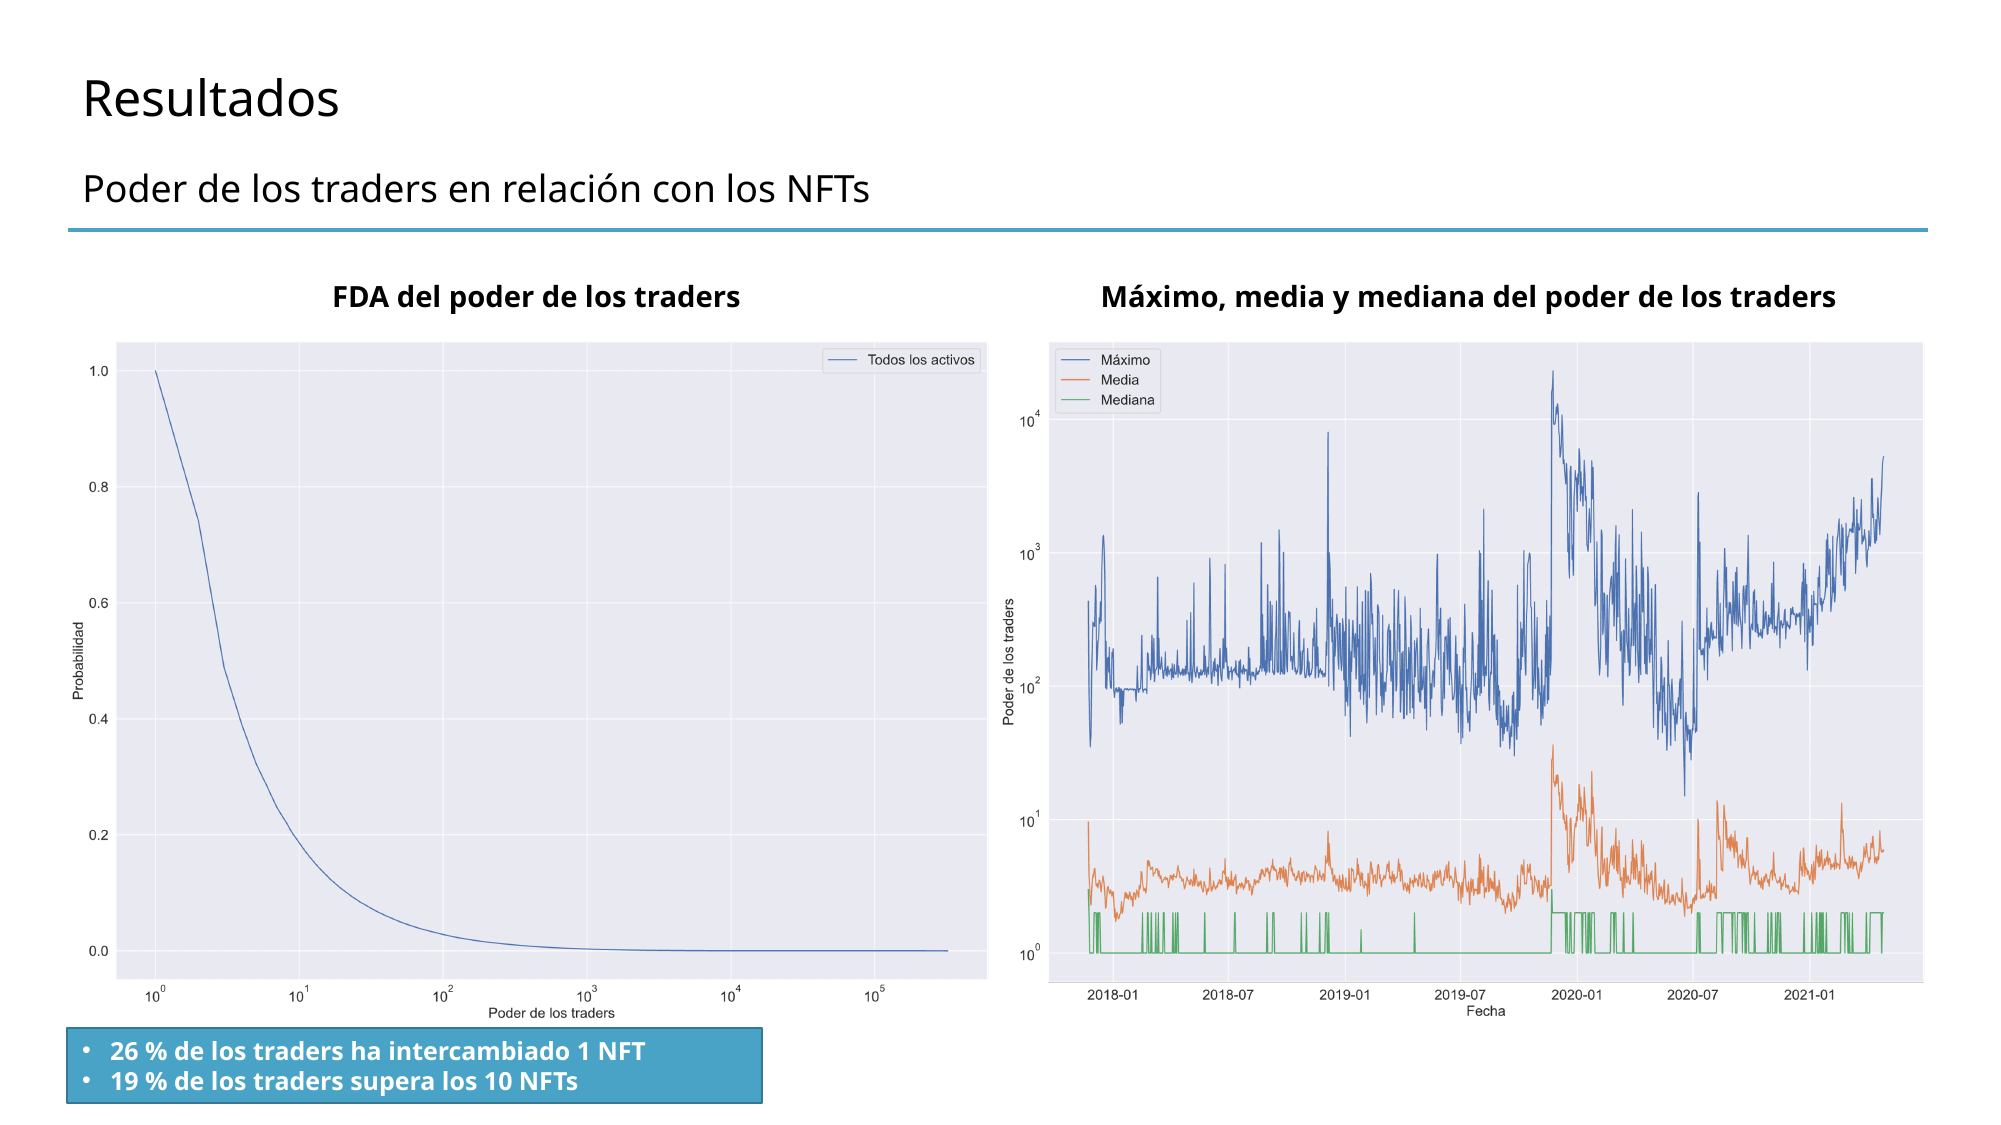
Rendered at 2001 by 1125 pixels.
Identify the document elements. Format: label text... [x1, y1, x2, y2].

text_box Resultados [67, 58, 1315, 134]
picture [67, 336, 993, 1026]
text_box Máximo, media y mediana del poder de los traders [1085, 253, 1950, 321]
text_box 26 % de los traders ha intercambiado 1 NFT 19 % de los traders supera los 10 NFTs [66, 1027, 763, 1104]
picture [997, 336, 1929, 1024]
text_box FDA del poder de los traders [317, 253, 1045, 321]
text_box Poder de los traders en relación con los NFTs [67, 157, 1451, 218]
